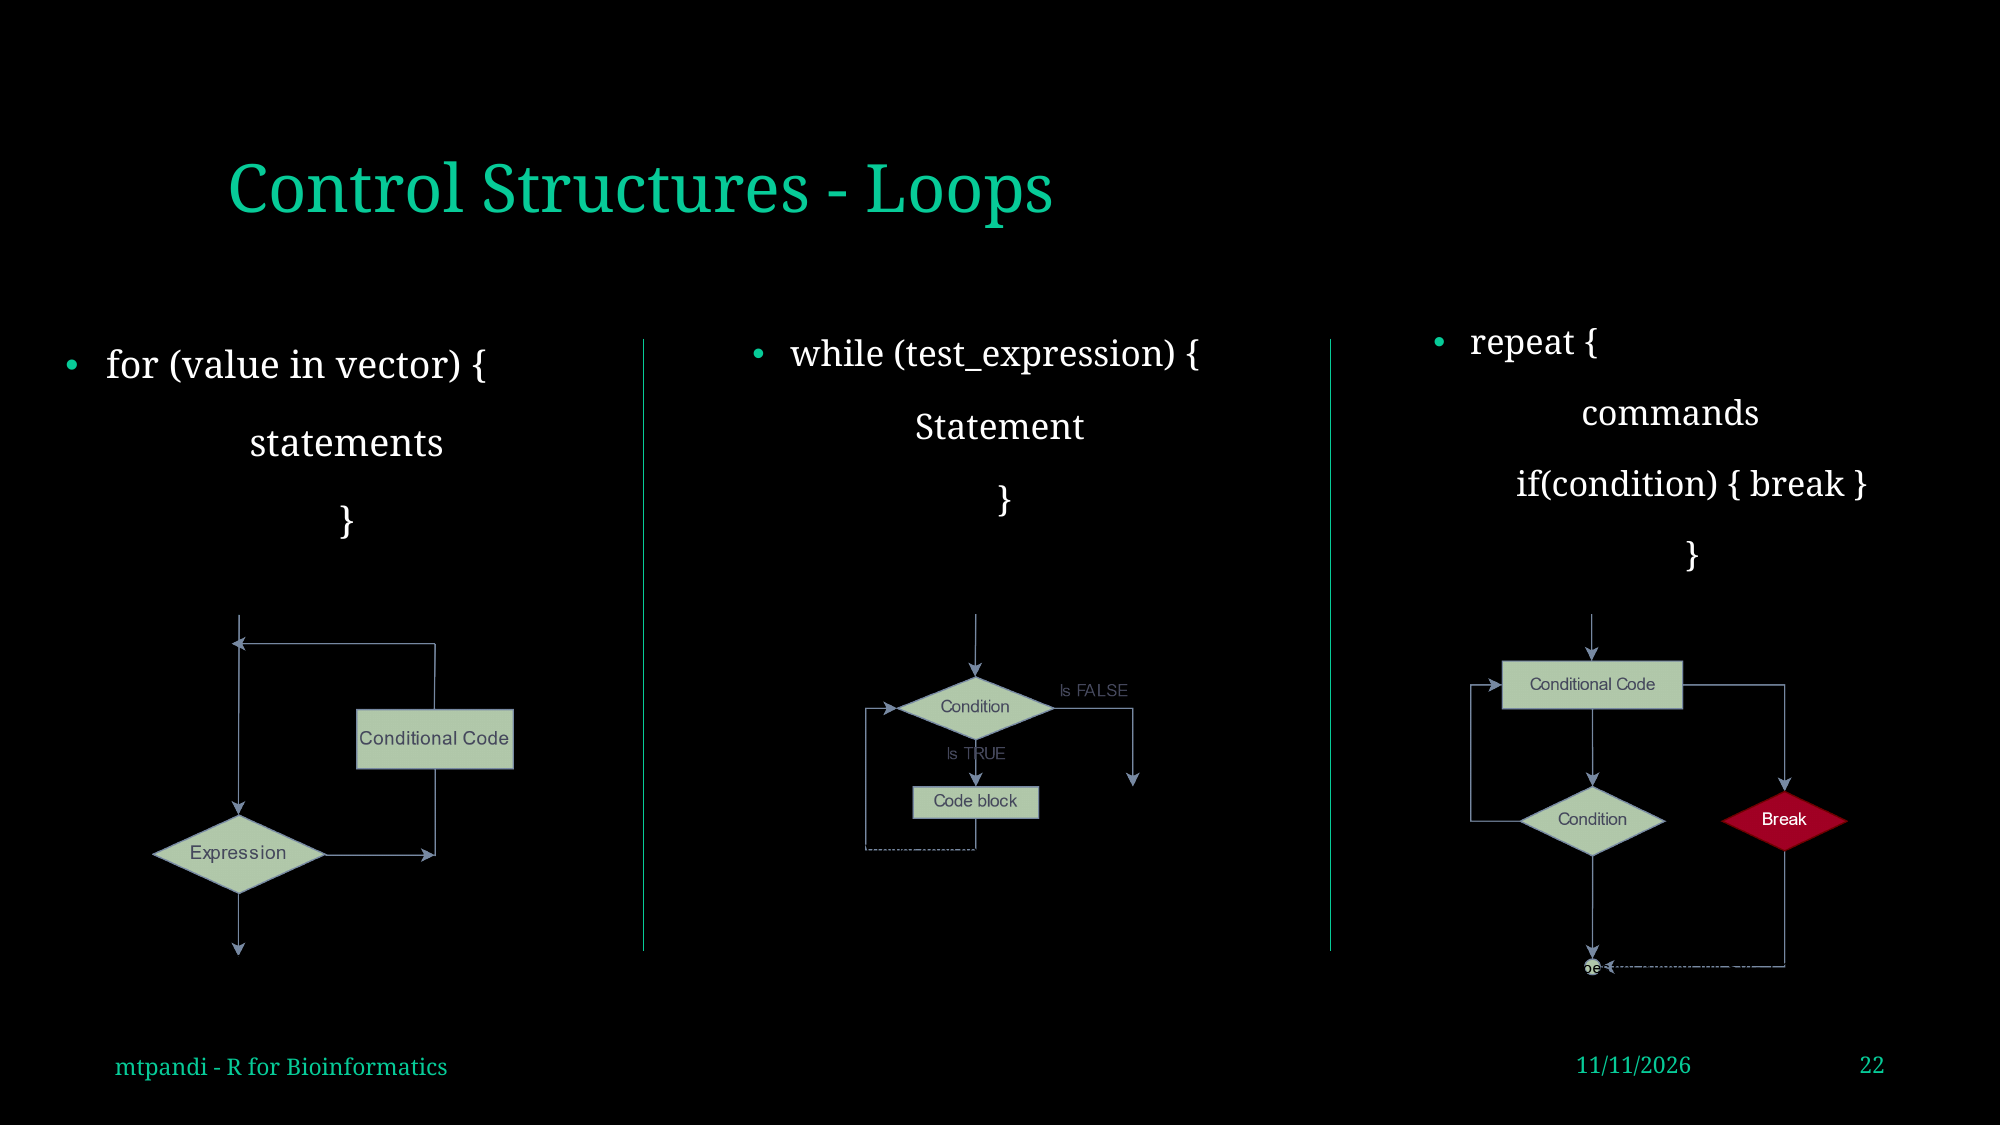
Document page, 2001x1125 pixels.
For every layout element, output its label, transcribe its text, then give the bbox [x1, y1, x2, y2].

list for (value in vector) { statements } [50, 338, 643, 565]
footer mtpandi - R for Bioinformatics [99, 1047, 1101, 1085]
text_box repeat { commands if(condition) { break } } [1418, 318, 1967, 586]
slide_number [1545, 1047, 1707, 1085]
slide_number 22 [1764, 1047, 1900, 1085]
picture [152, 602, 514, 970]
title Control Structures - Loops [212, 59, 1788, 235]
picture [854, 602, 1146, 863]
picture [1459, 602, 1848, 980]
list while (test_expression) { Statement } [737, 328, 1263, 530]
